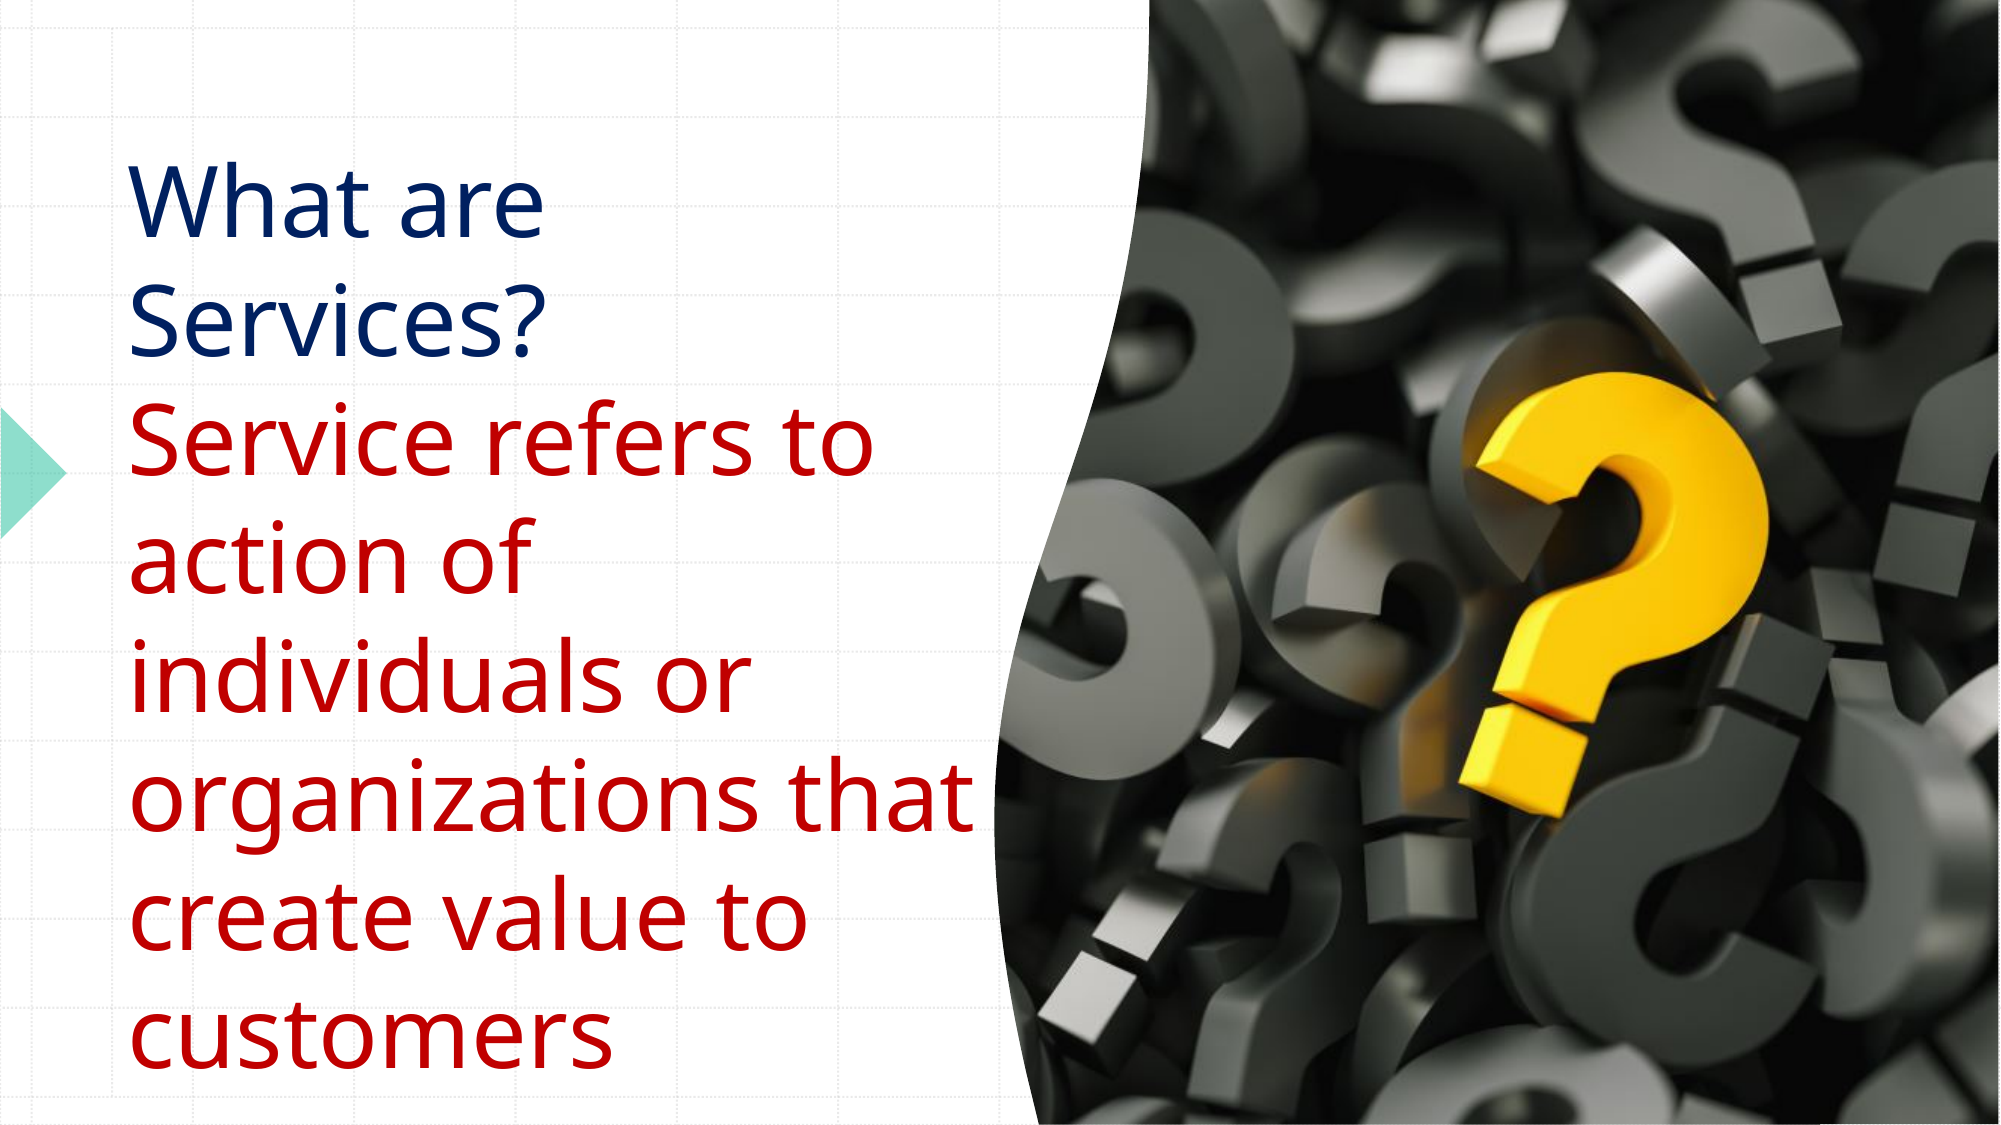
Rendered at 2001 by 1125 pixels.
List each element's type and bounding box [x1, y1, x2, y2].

picture [994, 0, 1999, 1125]
text_box [0, 0, 994, 1125]
